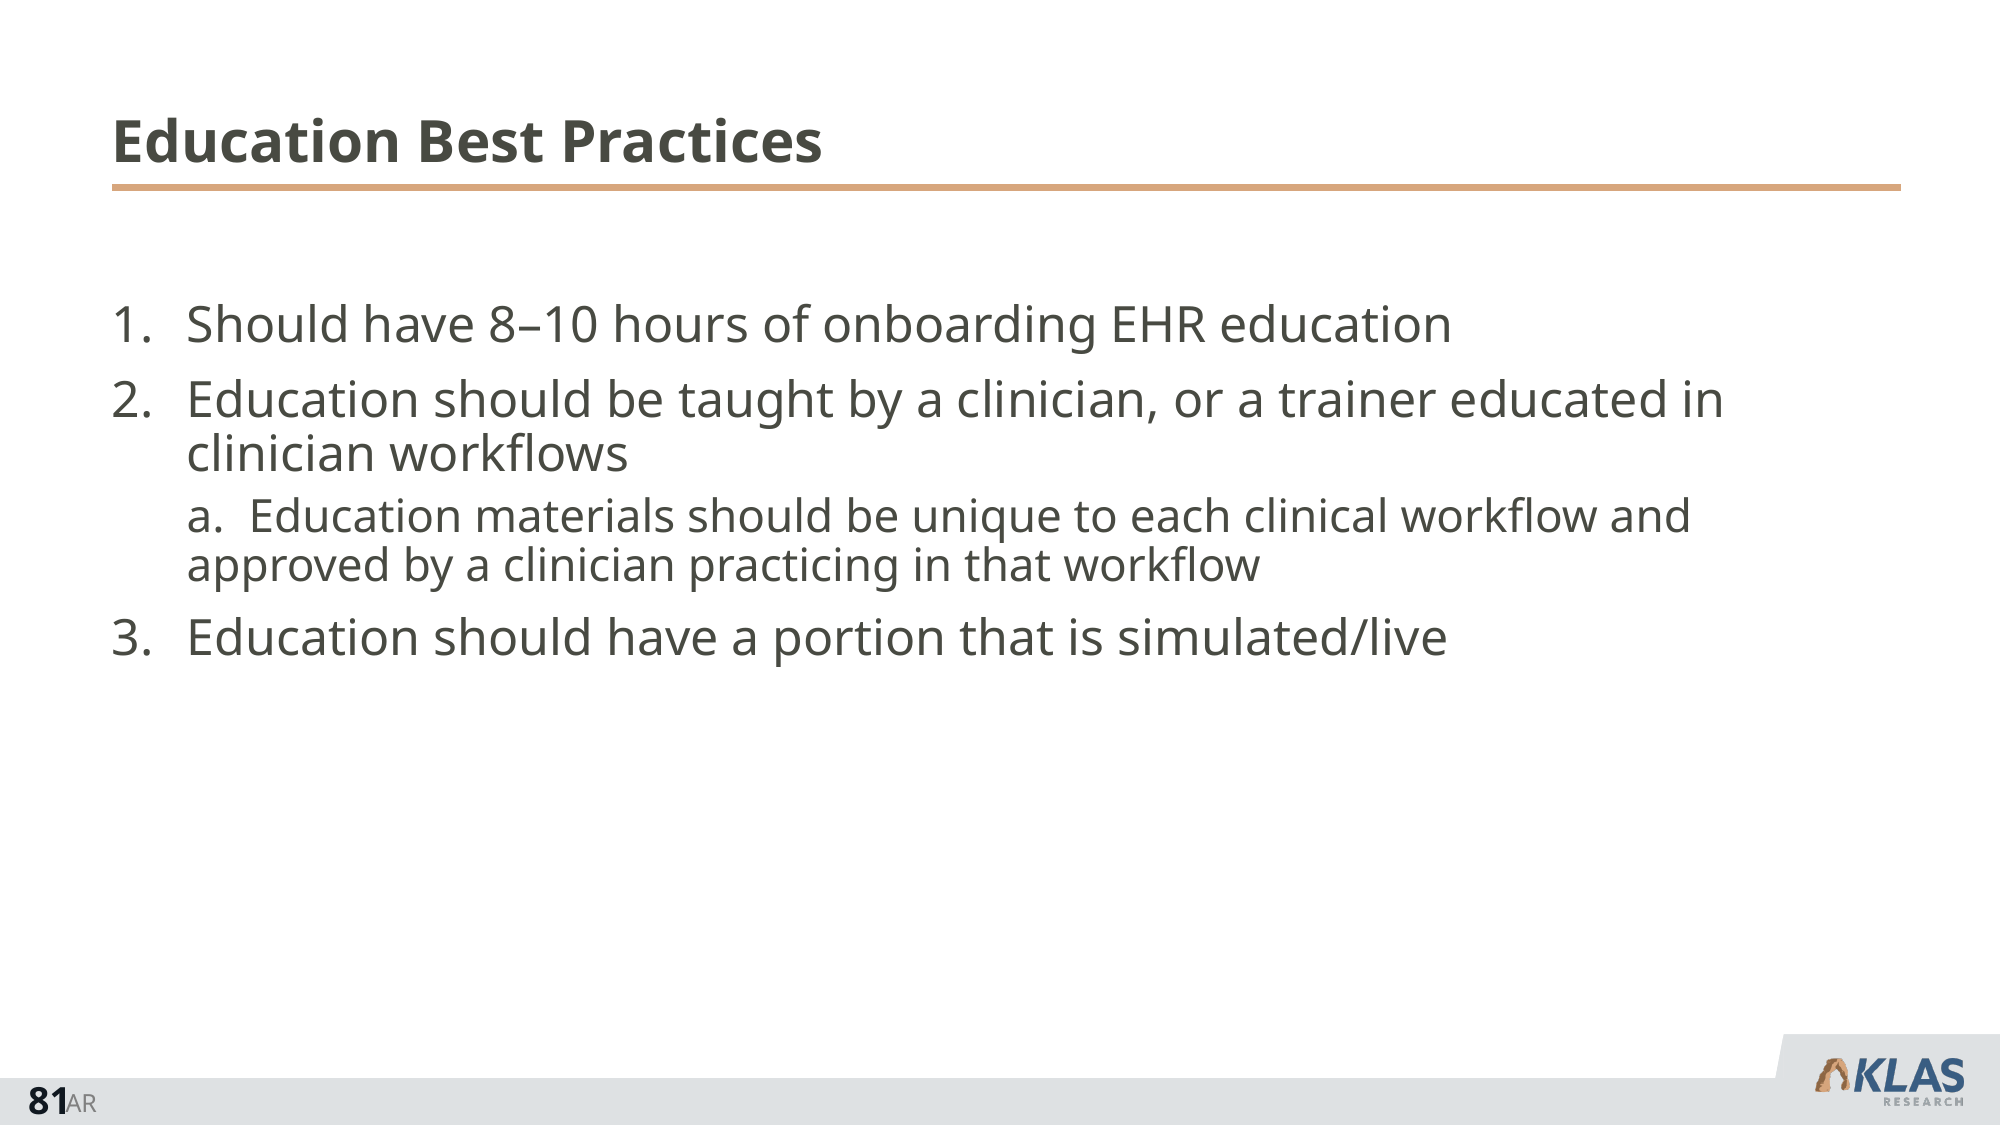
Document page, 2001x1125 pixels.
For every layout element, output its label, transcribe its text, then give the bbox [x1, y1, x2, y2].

picture [1815, 1058, 1964, 1106]
title Education Best Practices [96, 98, 1838, 188]
list Should have 8–10 hours of onboarding EHR education Education should be taught by a clinician, or a trainer educated in clinician workflows a. Education materials should be unique to each clinical workflow and approved by a clinician practicing in that workflow Education should have a portion that is simulated/live [96, 292, 1838, 1014]
